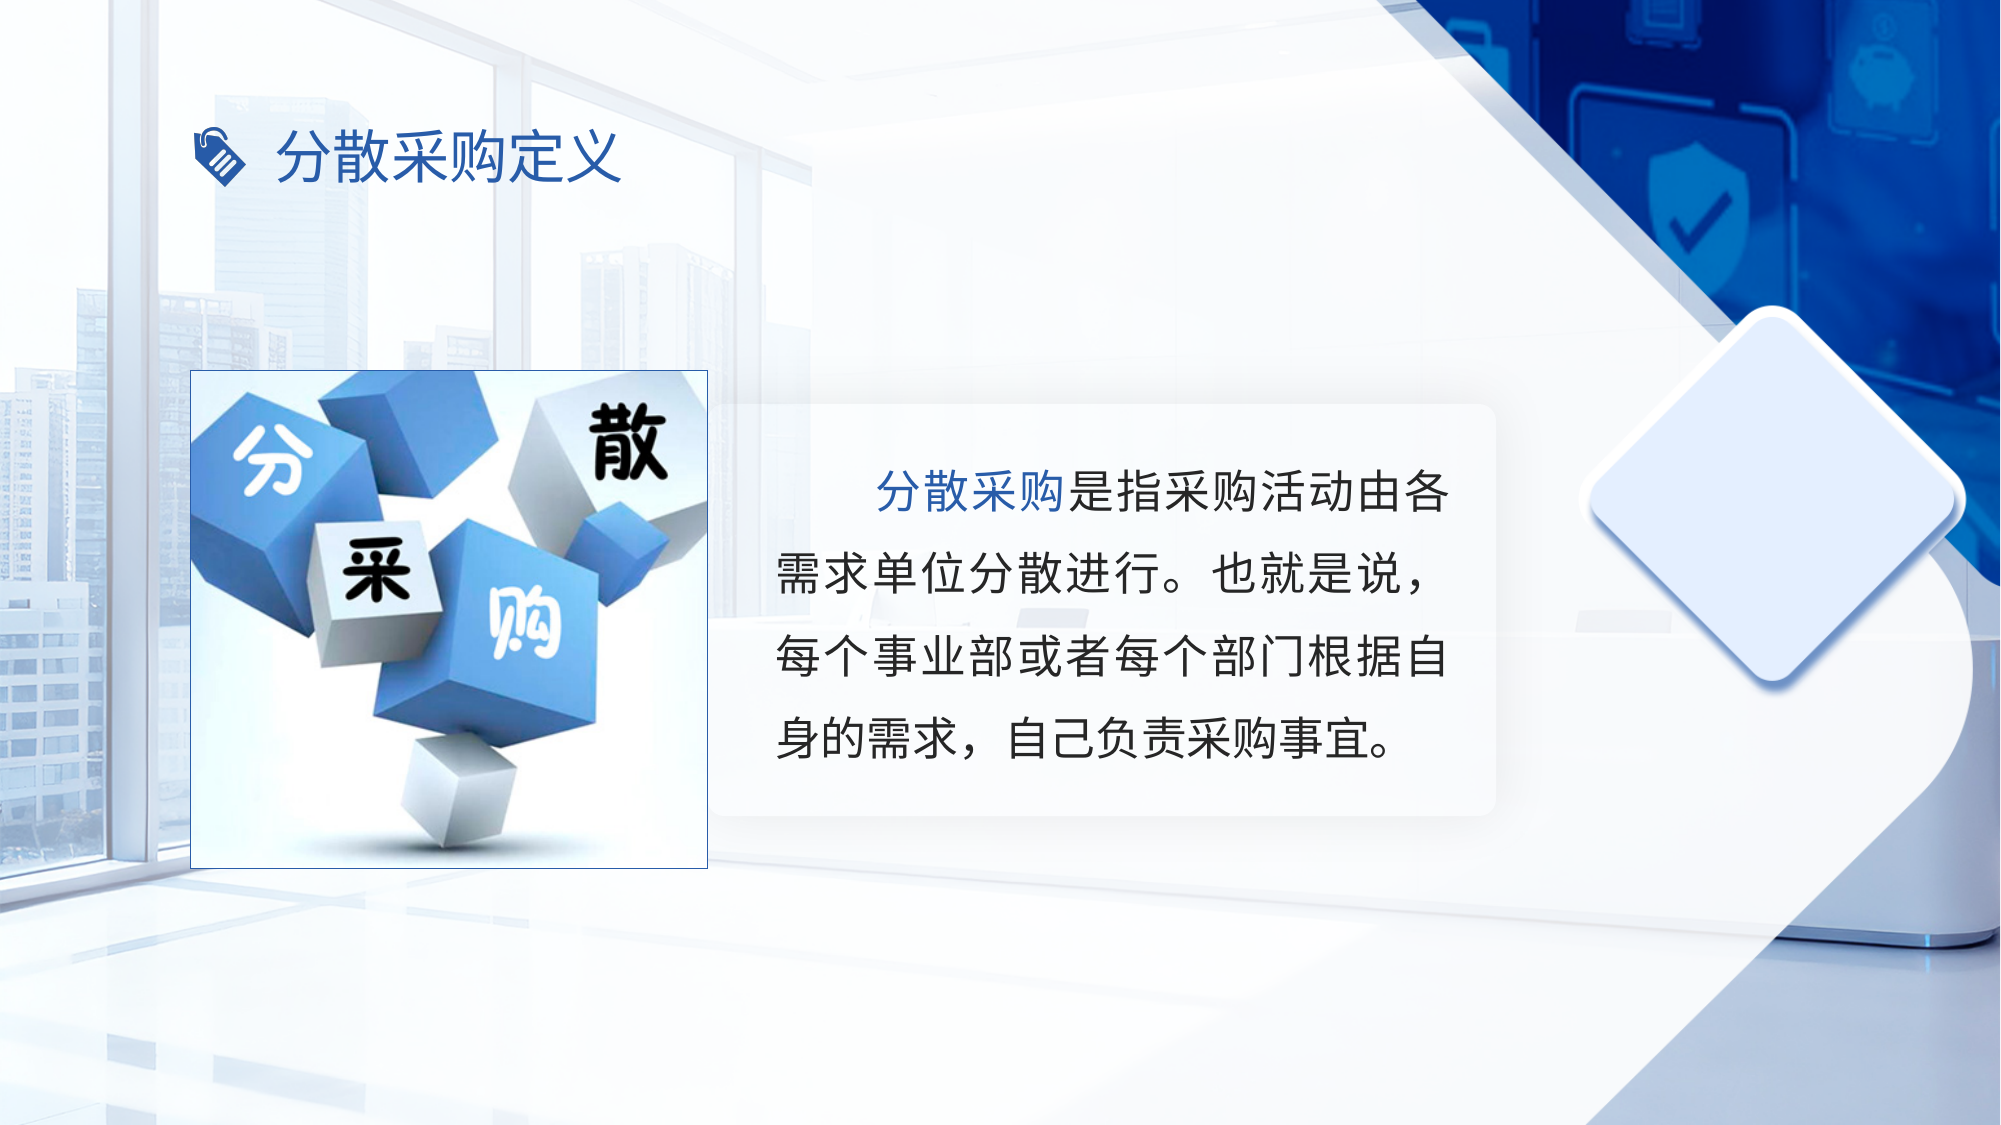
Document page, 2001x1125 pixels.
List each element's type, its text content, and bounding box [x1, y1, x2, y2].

text_box 分散采购是指采购活动由各需求单位分散进行。也就是说，每个事业部或者每个部门根据自身的需求，自己负责采购事宜。 [775, 434, 1452, 804]
picture [0, 0, 2001, 1125]
text_box [708, 402, 1498, 818]
text_box 分散采购定义 [259, 107, 962, 204]
